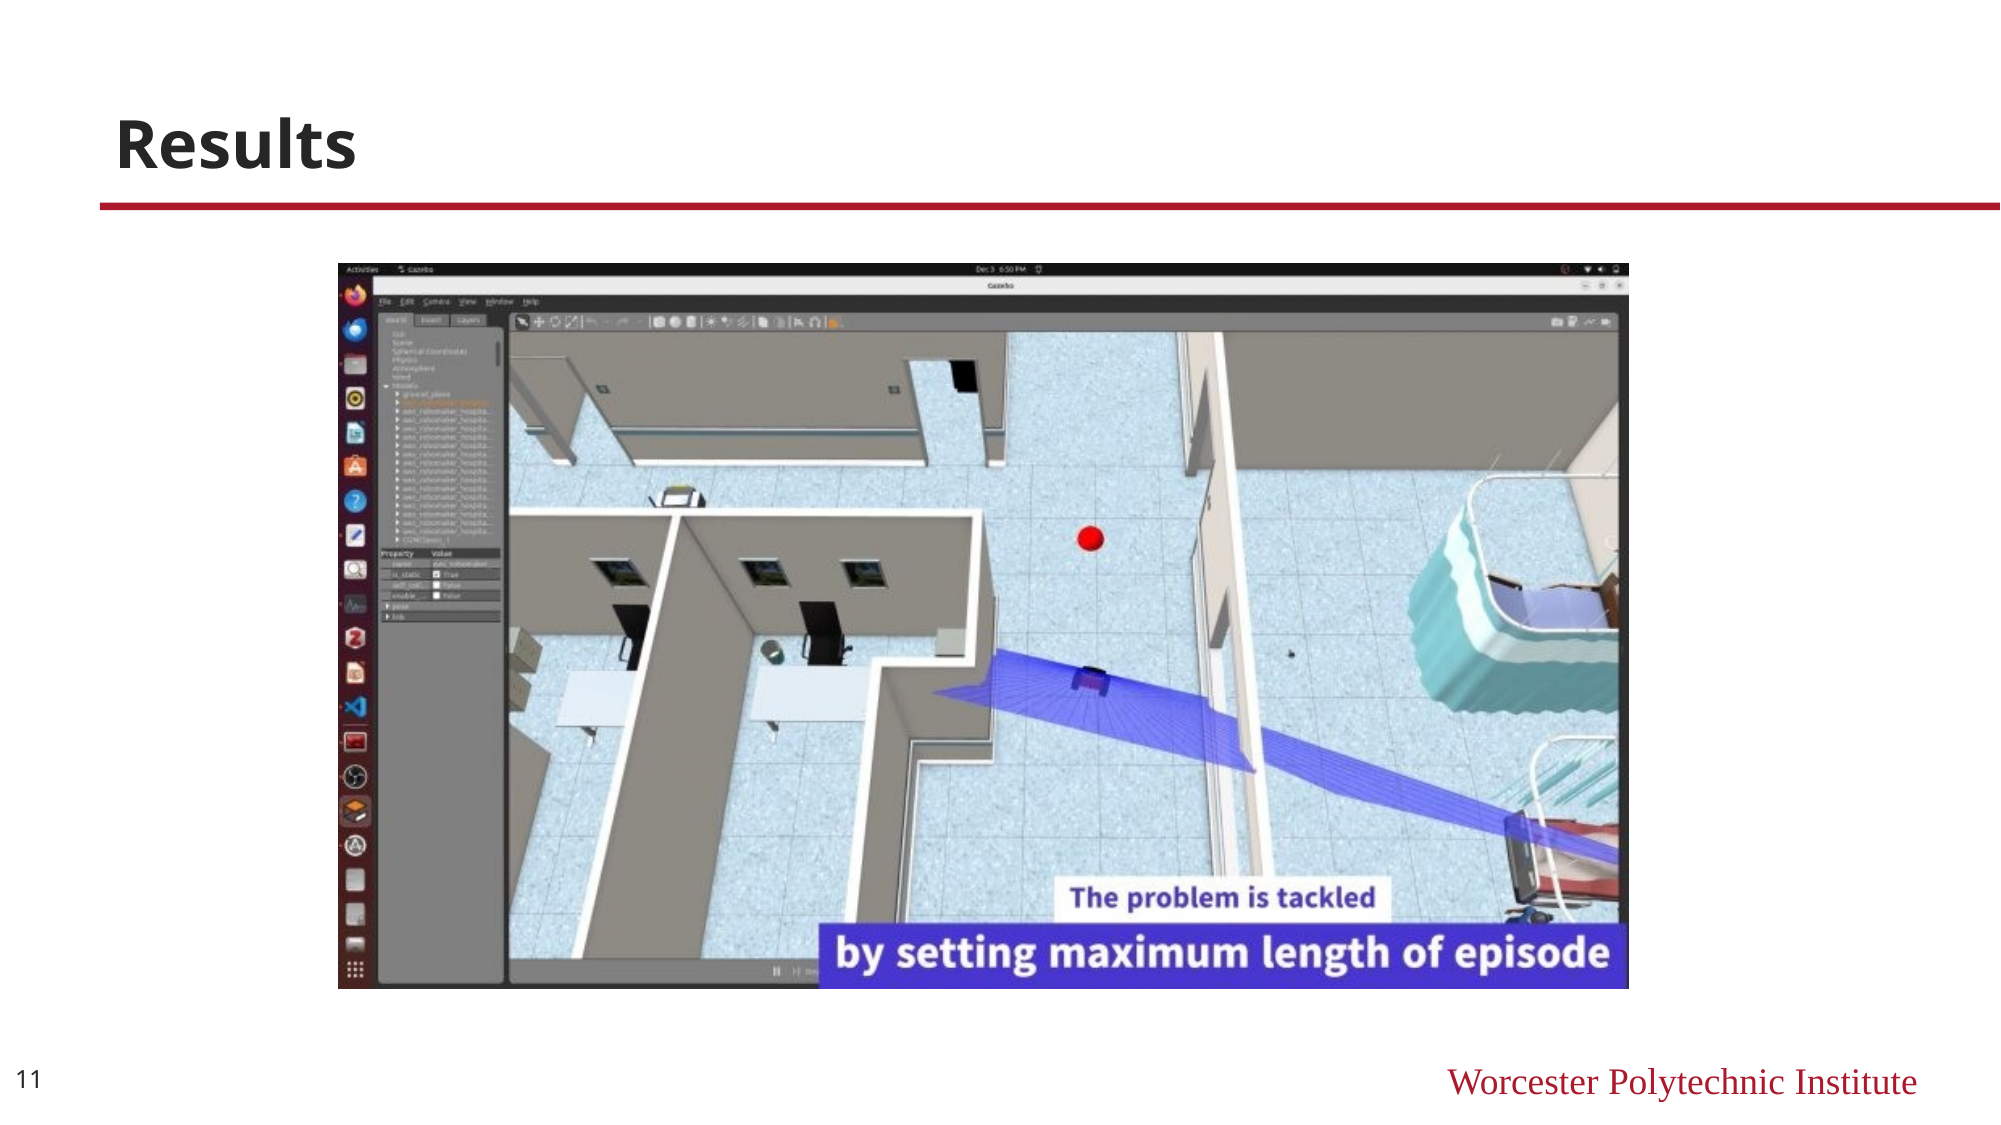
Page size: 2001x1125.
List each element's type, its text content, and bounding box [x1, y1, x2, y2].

title Results [99, 57, 1900, 189]
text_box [336, 261, 1630, 990]
slide_number 11 [0, 1047, 100, 1113]
